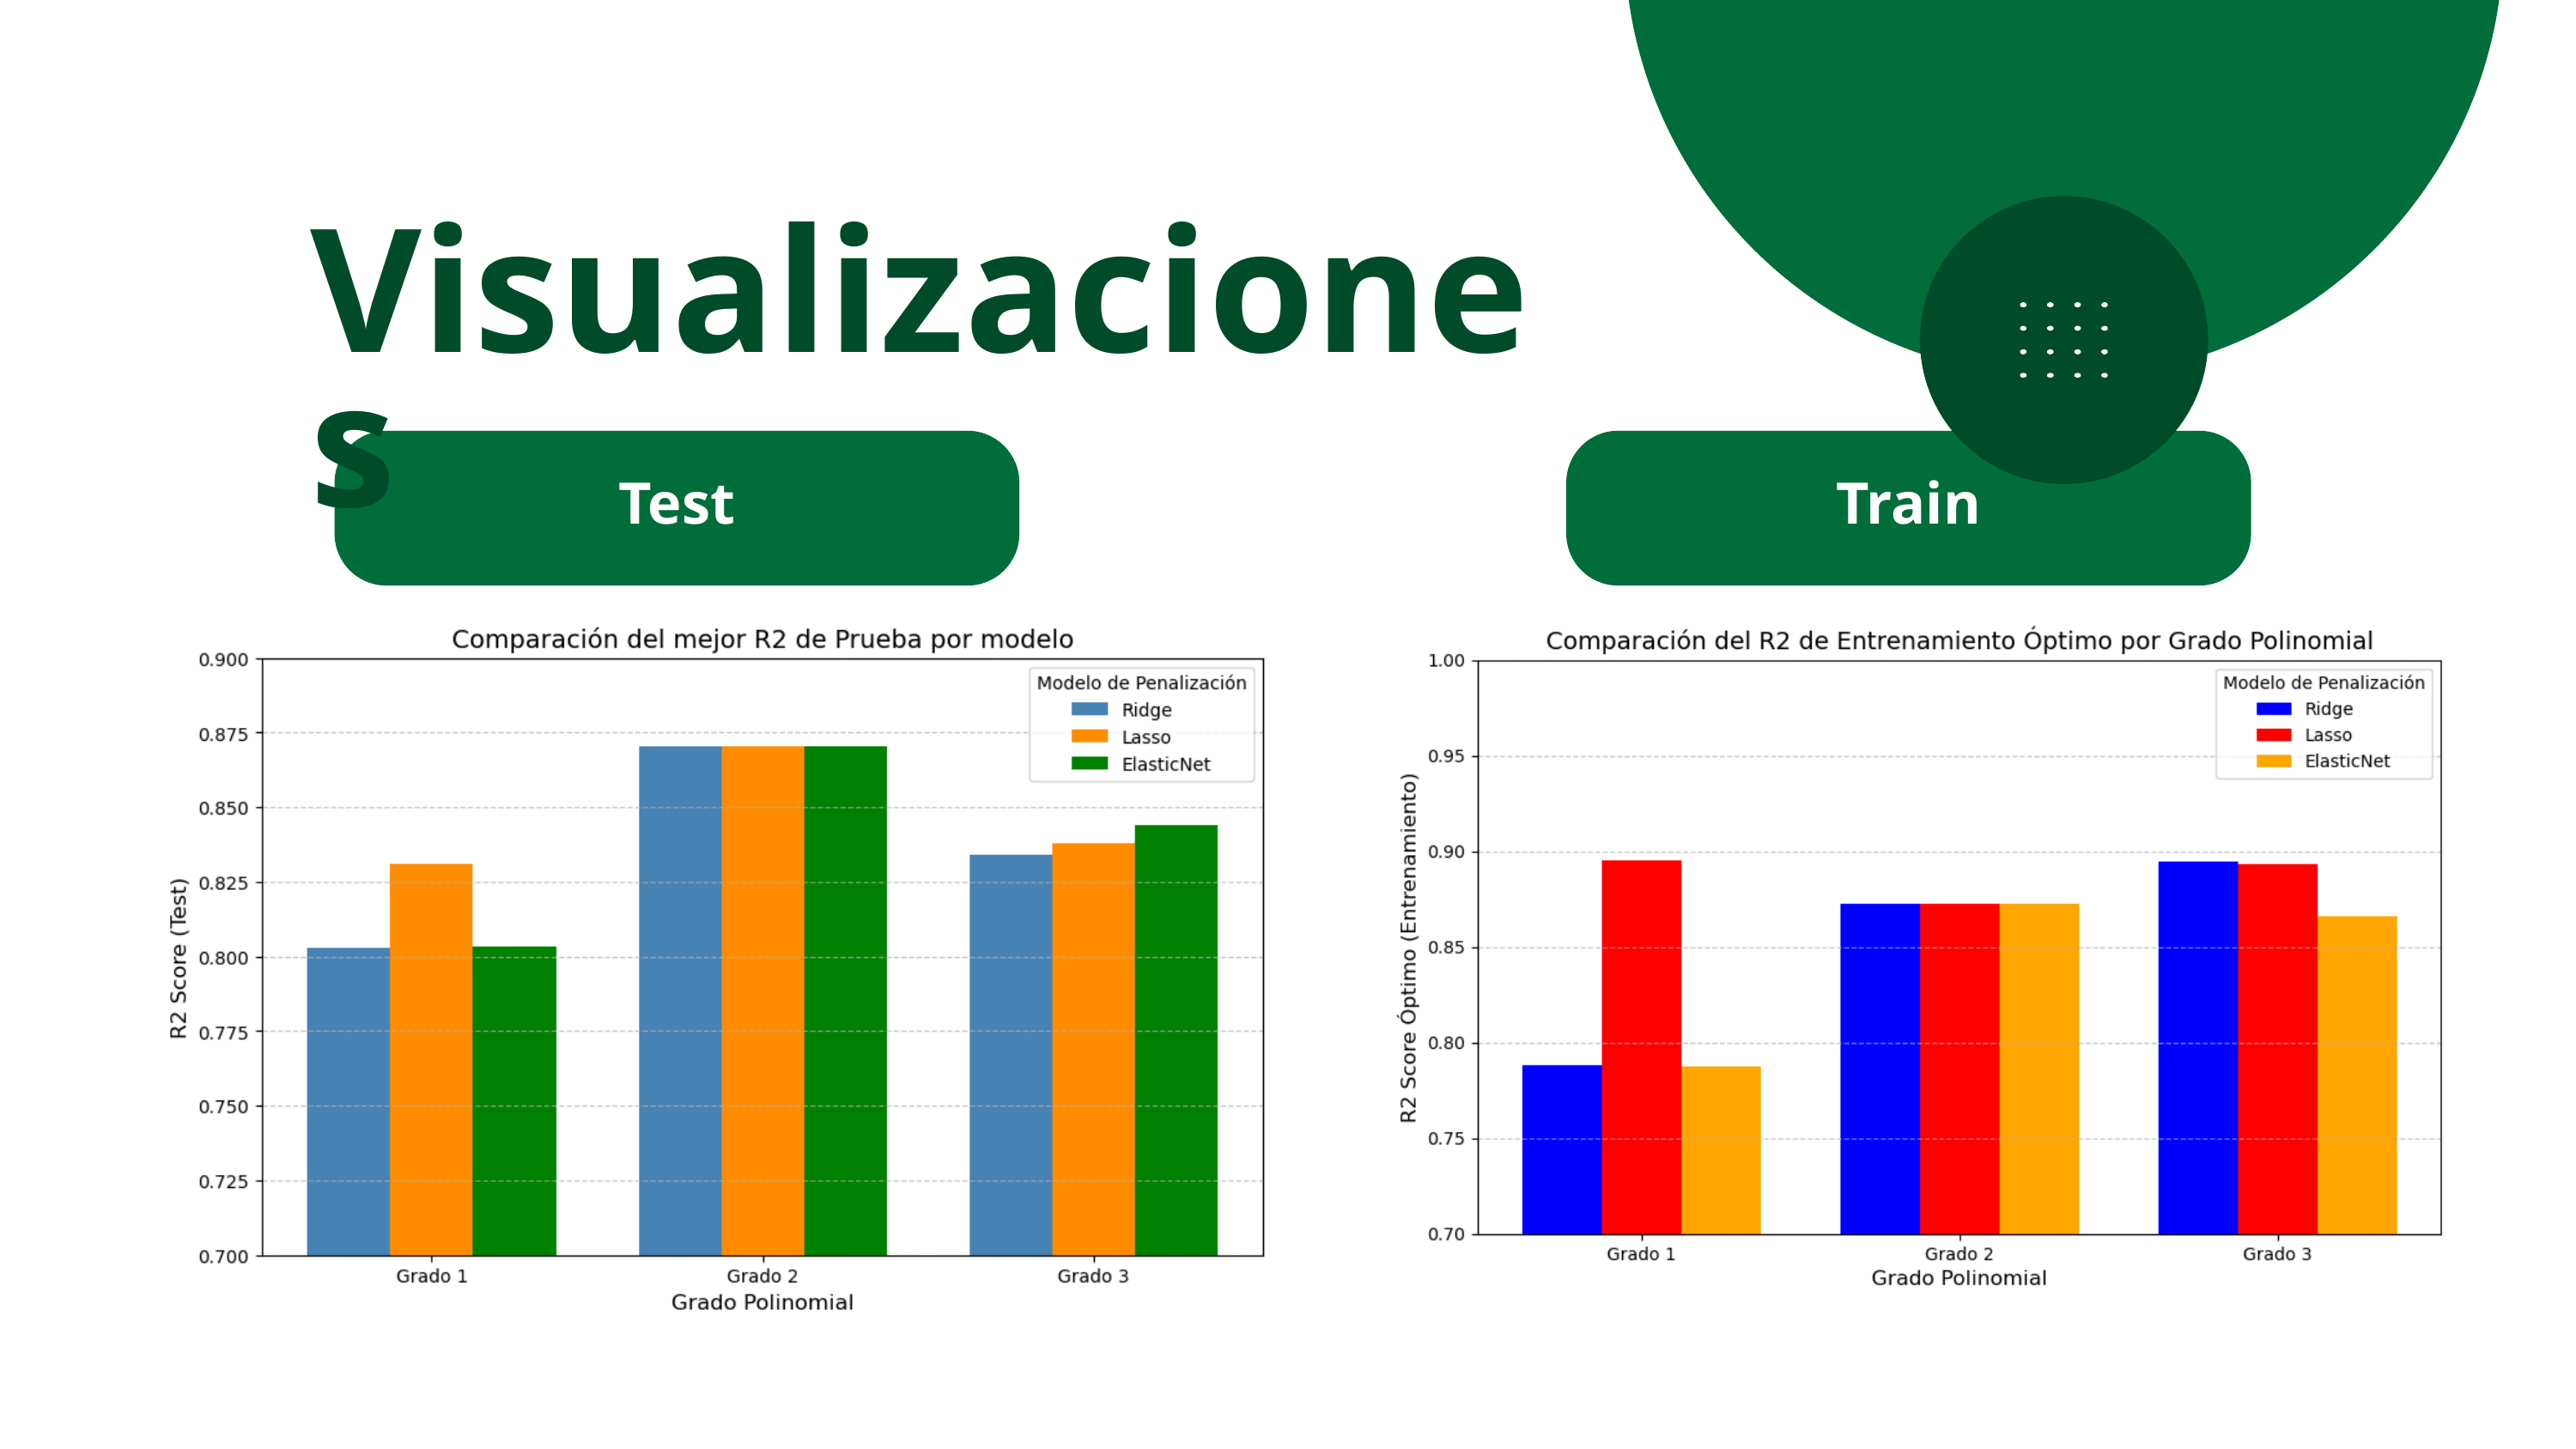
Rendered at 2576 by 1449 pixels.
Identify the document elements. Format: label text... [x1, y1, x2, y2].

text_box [1919, 195, 2208, 485]
text_box Visualizaciones [310, 232, 1567, 542]
text_box [159, 615, 1276, 1325]
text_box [334, 430, 1020, 586]
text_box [1624, 0, 2504, 379]
text_box [1386, 615, 2453, 1302]
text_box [1565, 430, 2251, 586]
